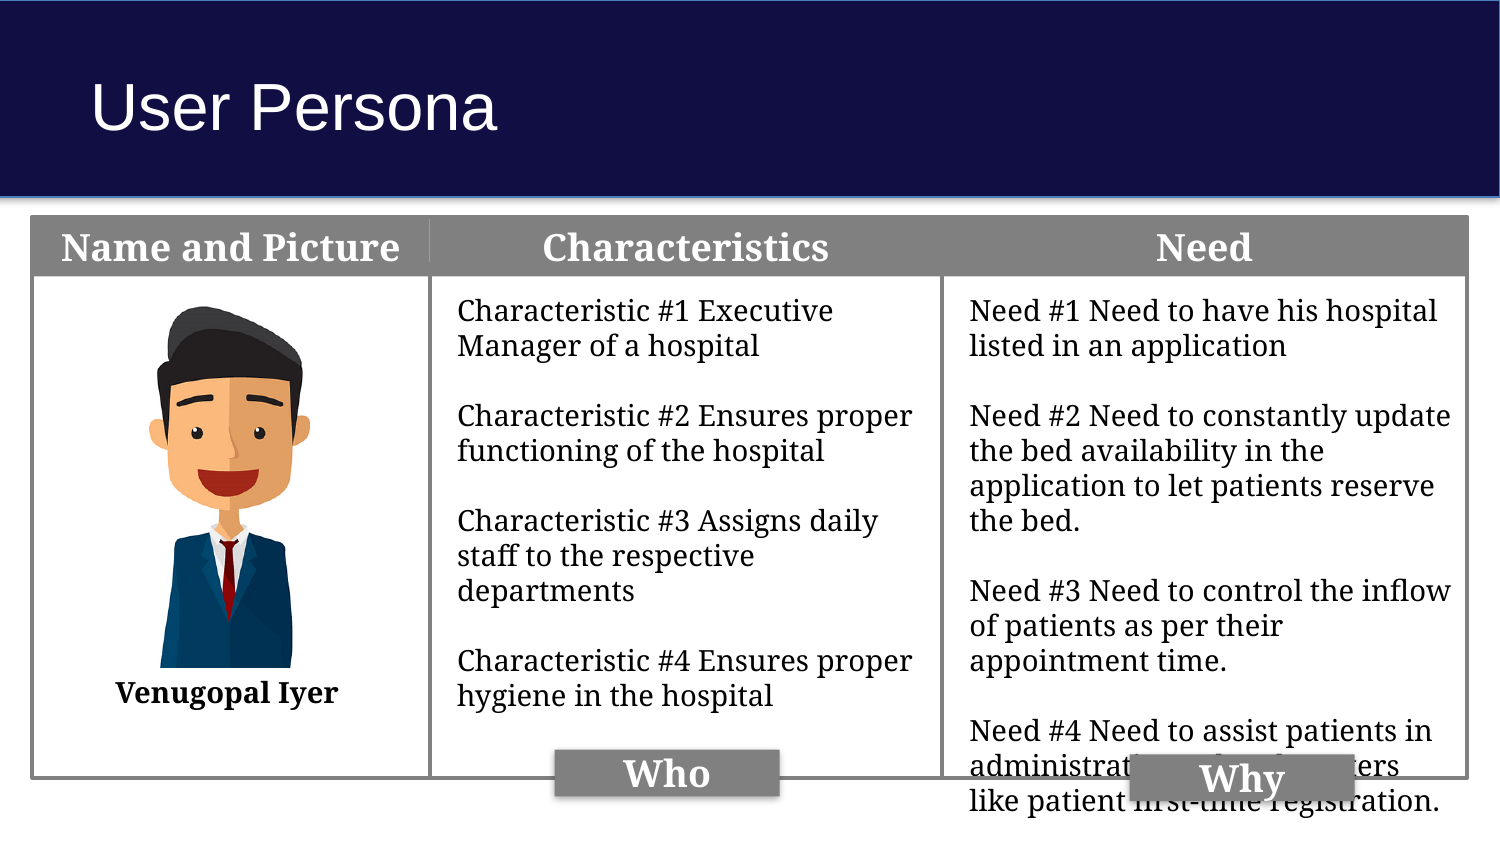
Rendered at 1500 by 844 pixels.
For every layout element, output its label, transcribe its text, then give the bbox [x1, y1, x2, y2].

text_box Need #1 Need to have his hospital listed in an application Need #2 Need to constantly update the bed availability in the application to let patients reserve the bed. Need #3 Need to control the inflow of patients as per their appointment time. Need #4 Need to assist patients in administration-related matters like patient first-time registration. [954, 780, 1468, 825]
text_box Who [554, 749, 780, 797]
text_box [30, 215, 1469, 780]
text_box Name and Picture [32, 216, 429, 277]
text_box Characteristics [429, 216, 942, 277]
text_box Why [1129, 754, 1355, 802]
title User Persona [75, 33, 1425, 175]
text_box Need [942, 216, 1468, 277]
picture [137, 303, 318, 668]
